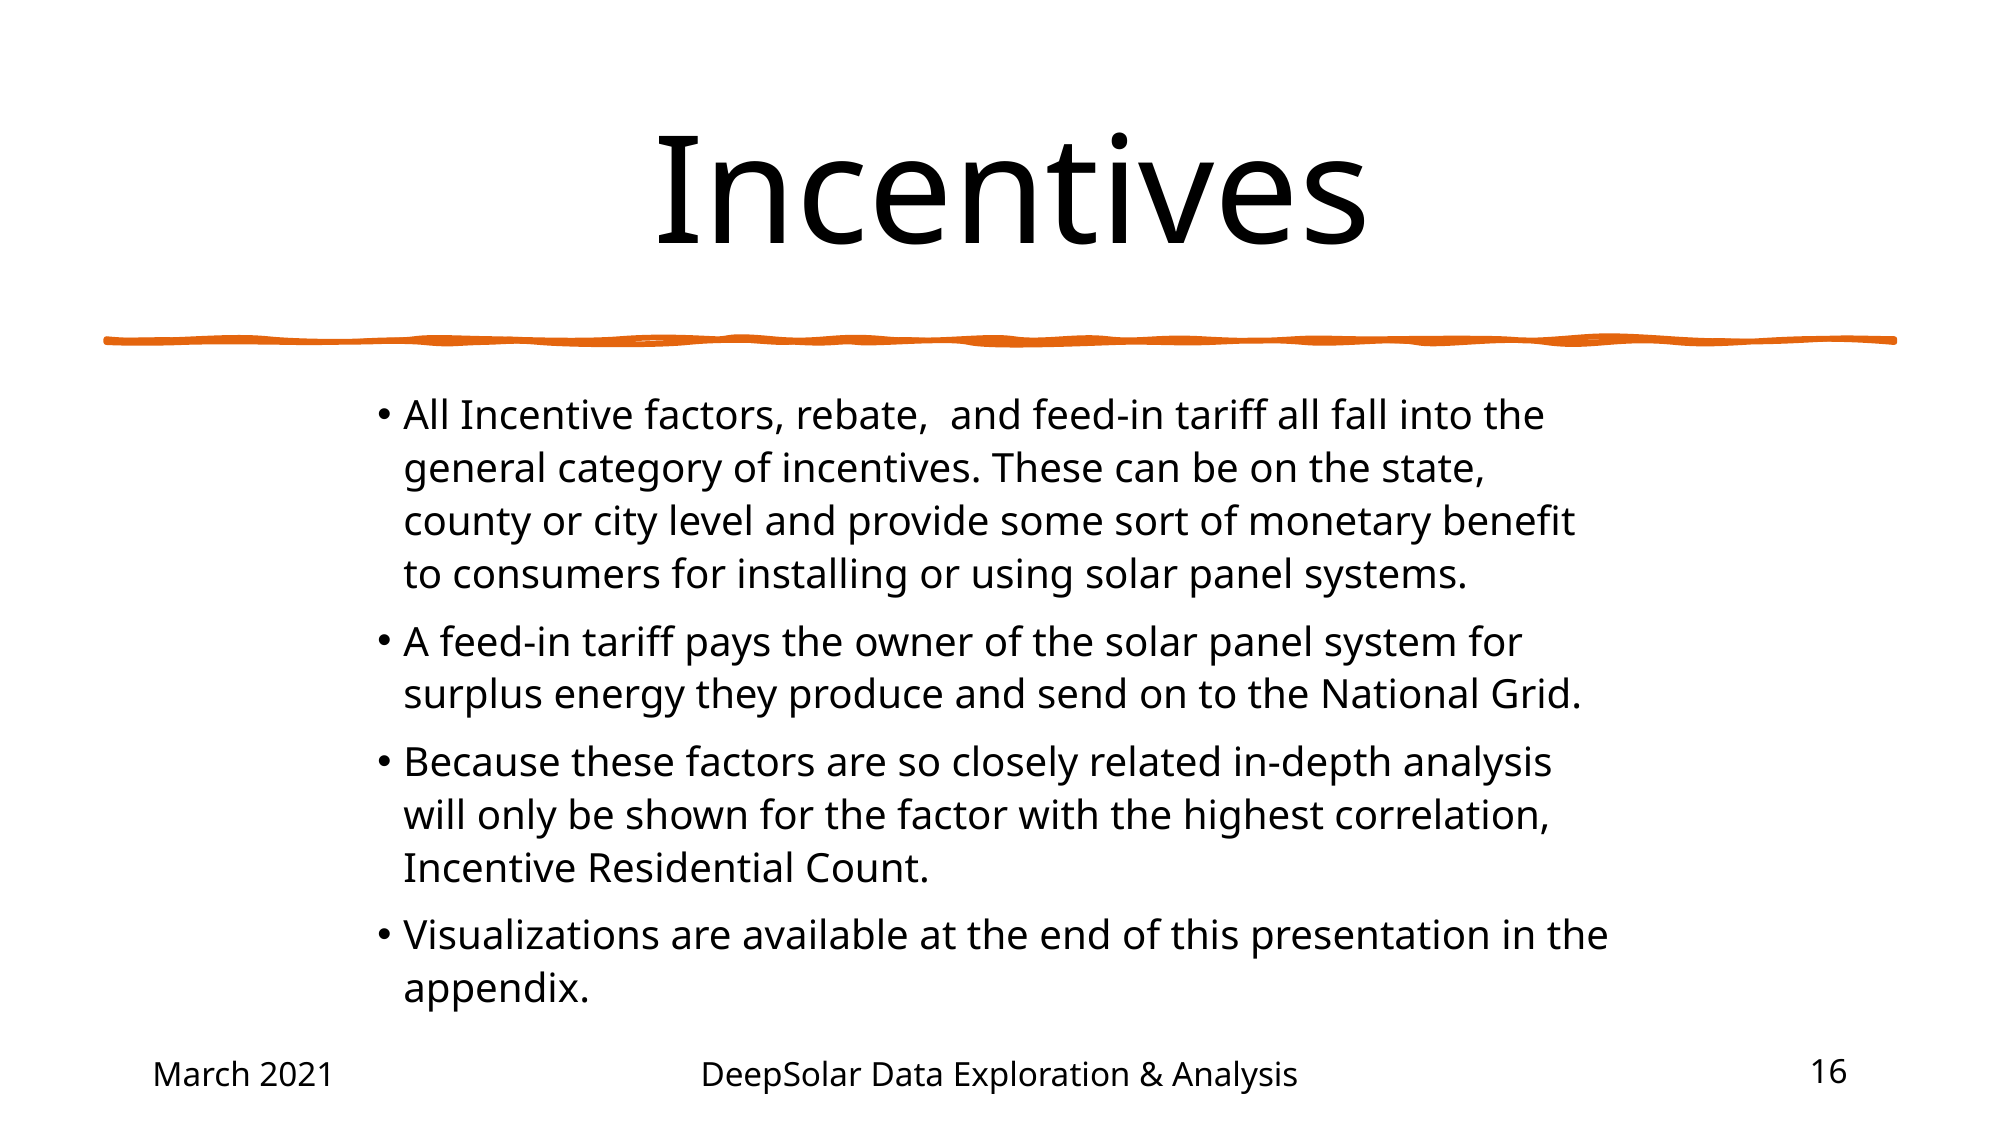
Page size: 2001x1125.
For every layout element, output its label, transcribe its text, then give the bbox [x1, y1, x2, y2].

title Incentives [150, 75, 1875, 293]
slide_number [137, 1042, 588, 1103]
list All Incentive factors, rebate, and feed-in tariff all fall into the general category of incentives. These can be on the state, county or city level and provide some sort of monetary benefit to consumers for installing or using solar panel systems. A feed-in tariff pays the owner of the solar panel system for surplus energy they produce and send on to the National Grid. Because these factors are so closely related in-depth analysis will only be shown for the factor with the highest correlation, Incentive Residential Count. Visualizations are available at the end of this presentation in the appendix. [362, 377, 1638, 1030]
footer DeepSolar Data Exploration & Analysis [662, 1042, 1338, 1103]
slide_number 16 [1412, 1042, 1863, 1103]
